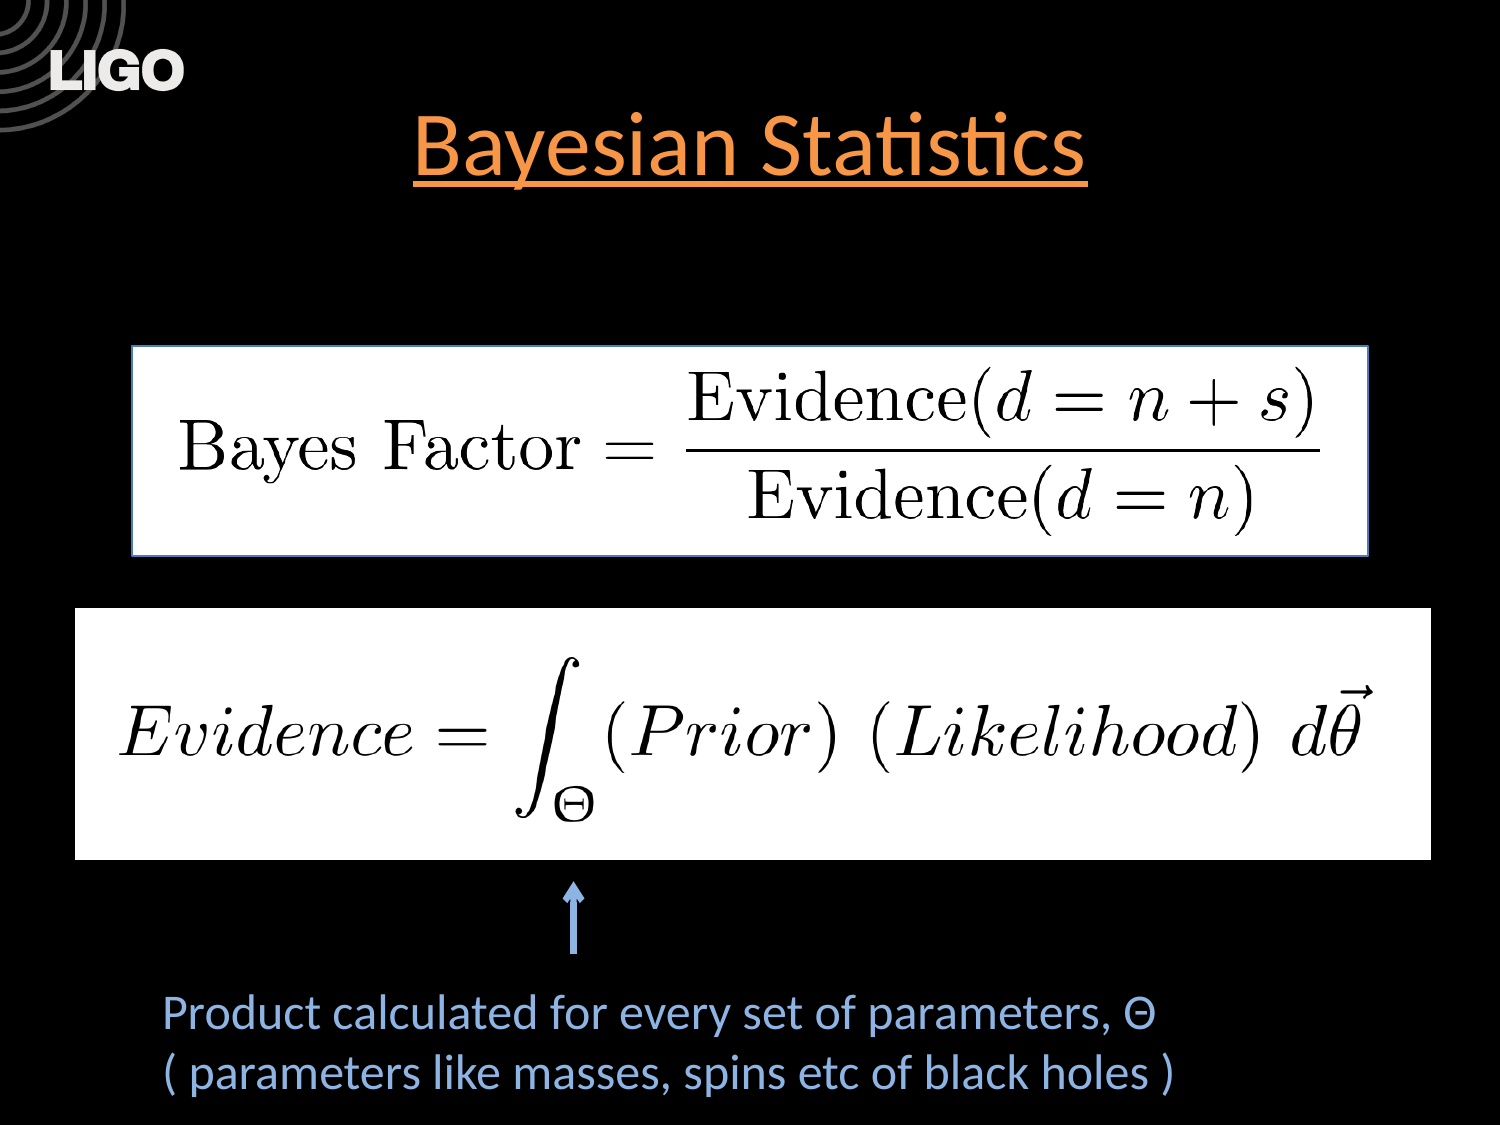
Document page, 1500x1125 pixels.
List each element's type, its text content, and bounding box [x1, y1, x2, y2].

title Bayesian Statistics [75, 45, 1425, 233]
picture [74, 608, 1431, 861]
text_box Product calculated for every set of parameters, Θ ( parameters like masses, spins etc of black holes ) [147, 972, 1191, 1108]
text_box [131, 345, 1369, 557]
picture [0, 0, 186, 134]
